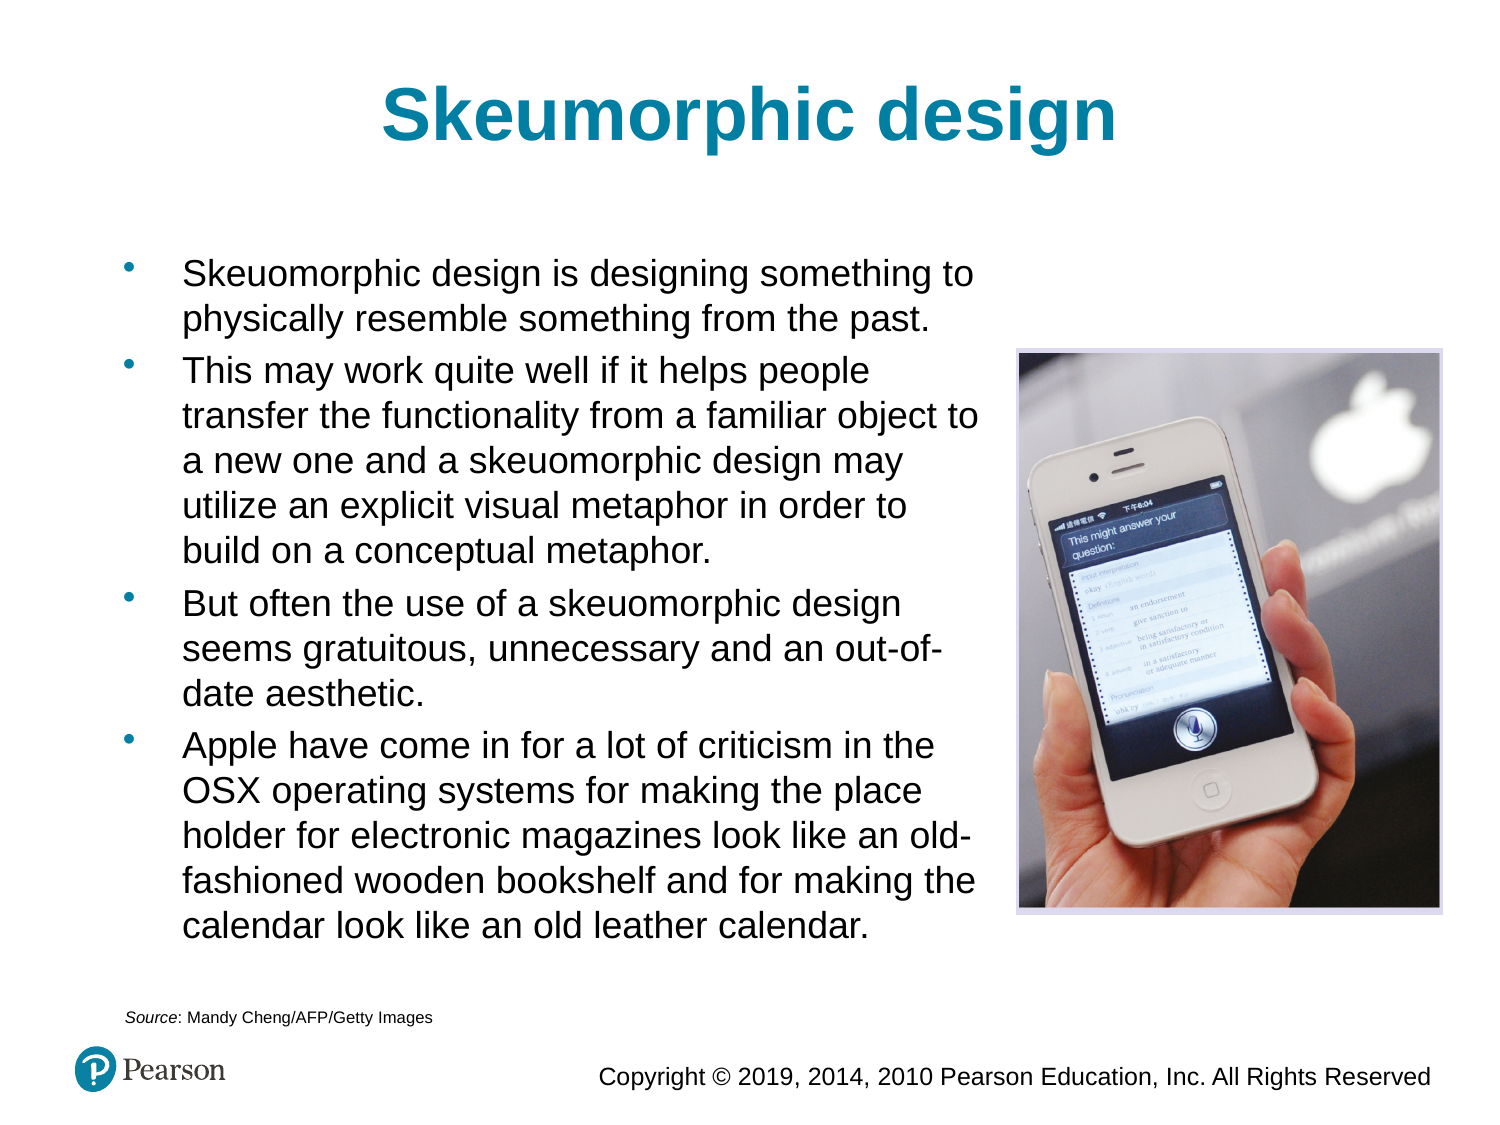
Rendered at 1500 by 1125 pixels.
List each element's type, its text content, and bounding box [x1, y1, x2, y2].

title Skeumorphic design [103, 45, 1397, 177]
list Skeuomorphic design is designing something to physically resemble something from the past. This may work quite well if it helps people transfer the functionality from a familiar object to a new one and a skeuomorphic design may utilize an explicit visual metaphor in order to build on a conceptual metaphor. But often the use of a skeuomorphic design seems gratuitous, unnecessary and an out-of-date aesthetic. Apple have come in for a lot of criticism in the OSX operating systems for making the place holder for electronic magazines look like an old-fashioned wooden bookshelf and for making the calendar look like an old leather calendar. [107, 241, 1000, 963]
picture [1016, 348, 1443, 915]
text_box Source: Mandy Cheng/AFP/Getty Images [109, 999, 1455, 1035]
